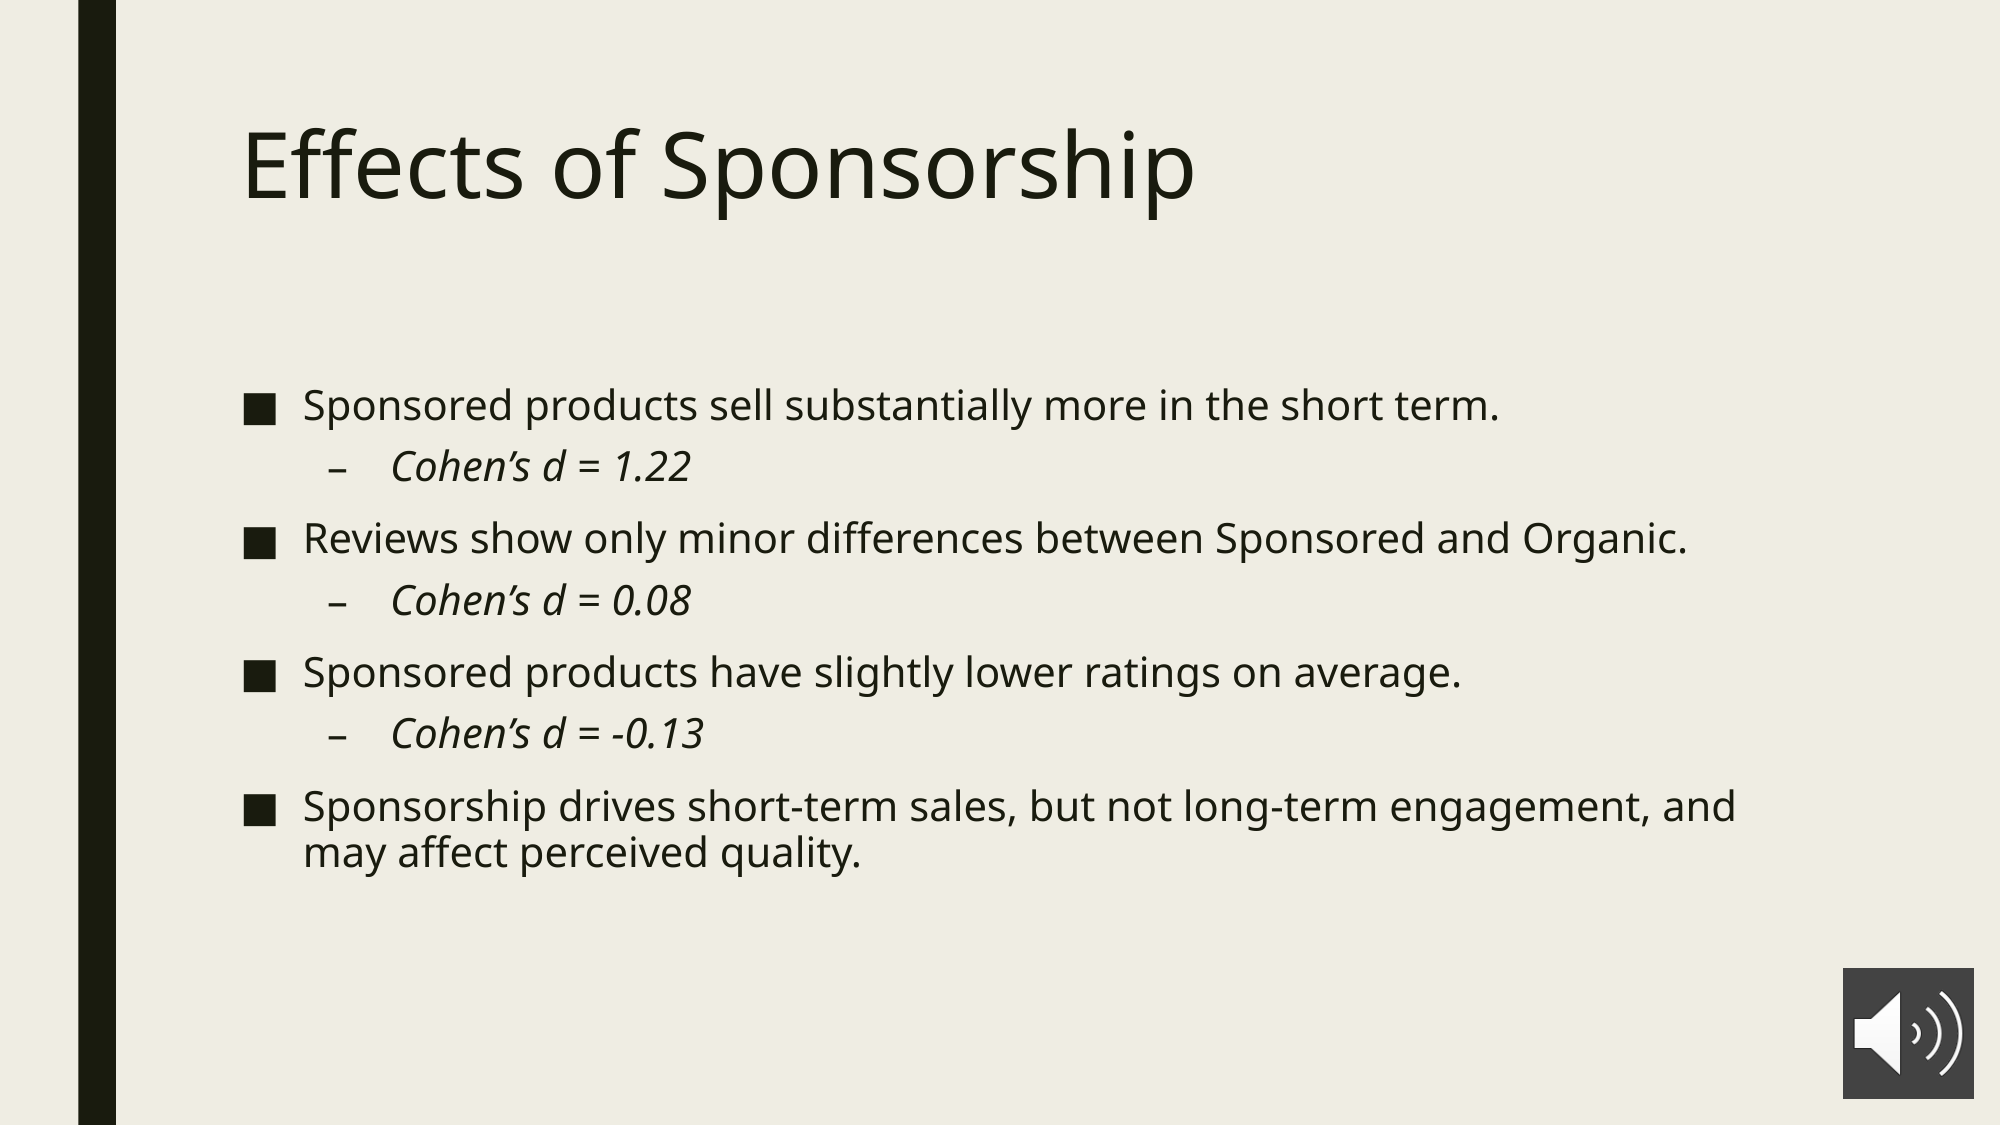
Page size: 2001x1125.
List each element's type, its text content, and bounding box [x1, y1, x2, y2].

title Effects of Sponsorship [225, 112, 1800, 357]
list Sponsored products sell substantially more in the short term. Cohen’s d = 1.22 Reviews show only minor differences between Sponsored and Organic. Cohen’s d = 0.08 Sponsored products have slightly lower ratings on average. Cohen’s d = -0.13 Sponsorship drives short-term sales, but not long-term engagement, and may affect perceived quality. [225, 375, 1800, 963]
picture [1841, 966, 1975, 1100]
